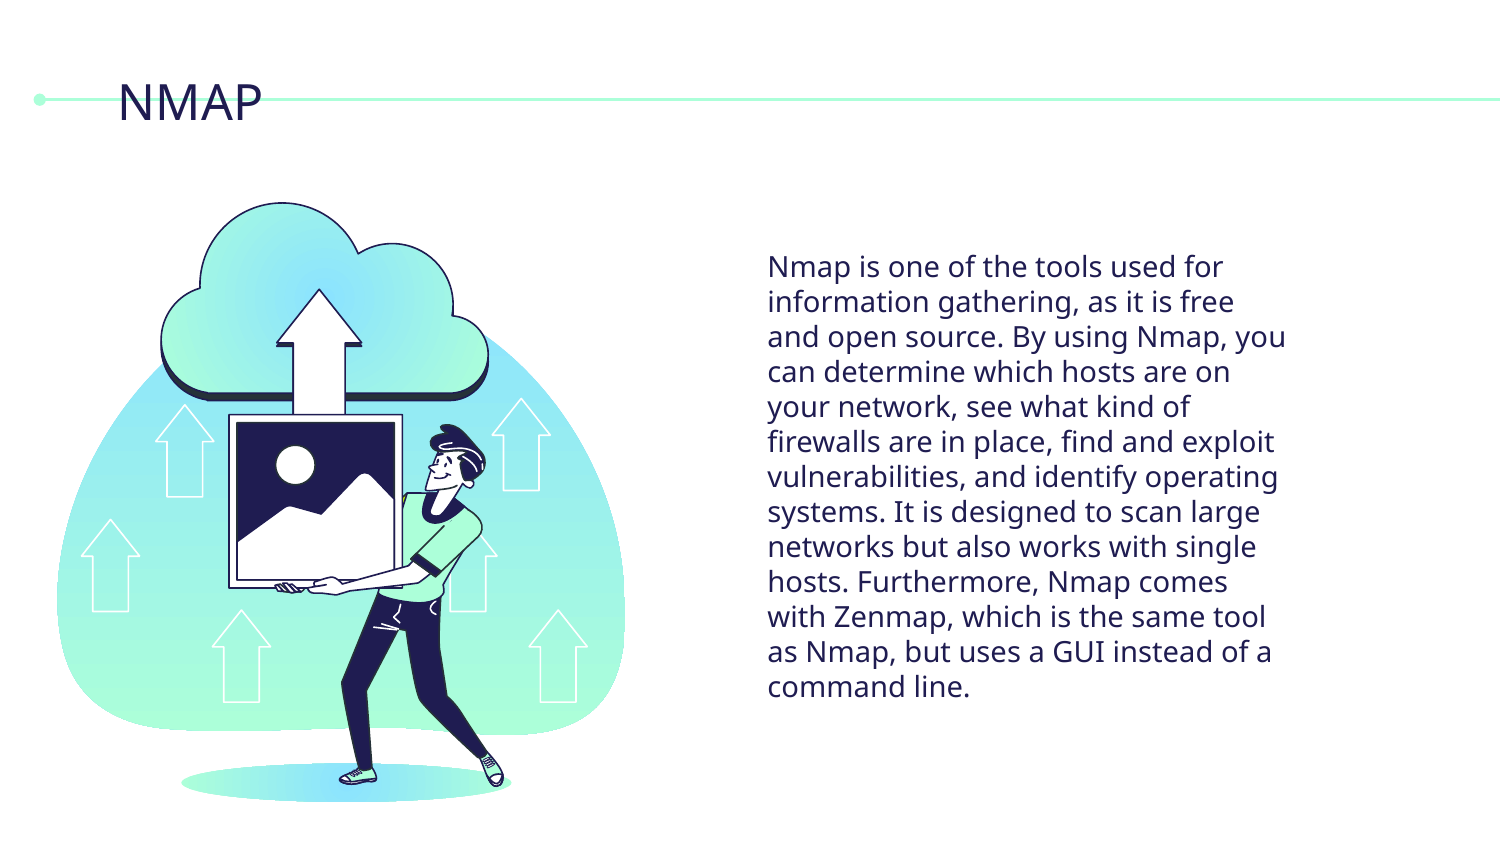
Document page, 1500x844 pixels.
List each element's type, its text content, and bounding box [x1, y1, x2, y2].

title NMAP [102, 55, 1101, 144]
list Nmap is one of the tools used for information gathering, as it is free and open source. By using Nmap, you can determine which hosts are on your network, see what kind of firewalls are in place, find and exploit vulnerabilities, and identify operating systems. It is designed to scan large networks but also works with single hosts. Furthermore, Nmap comes with Zenmap, which is the same tool as Nmap, but uses a GUI instead of a command line. [752, 233, 1306, 363]
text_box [48, 201, 631, 803]
